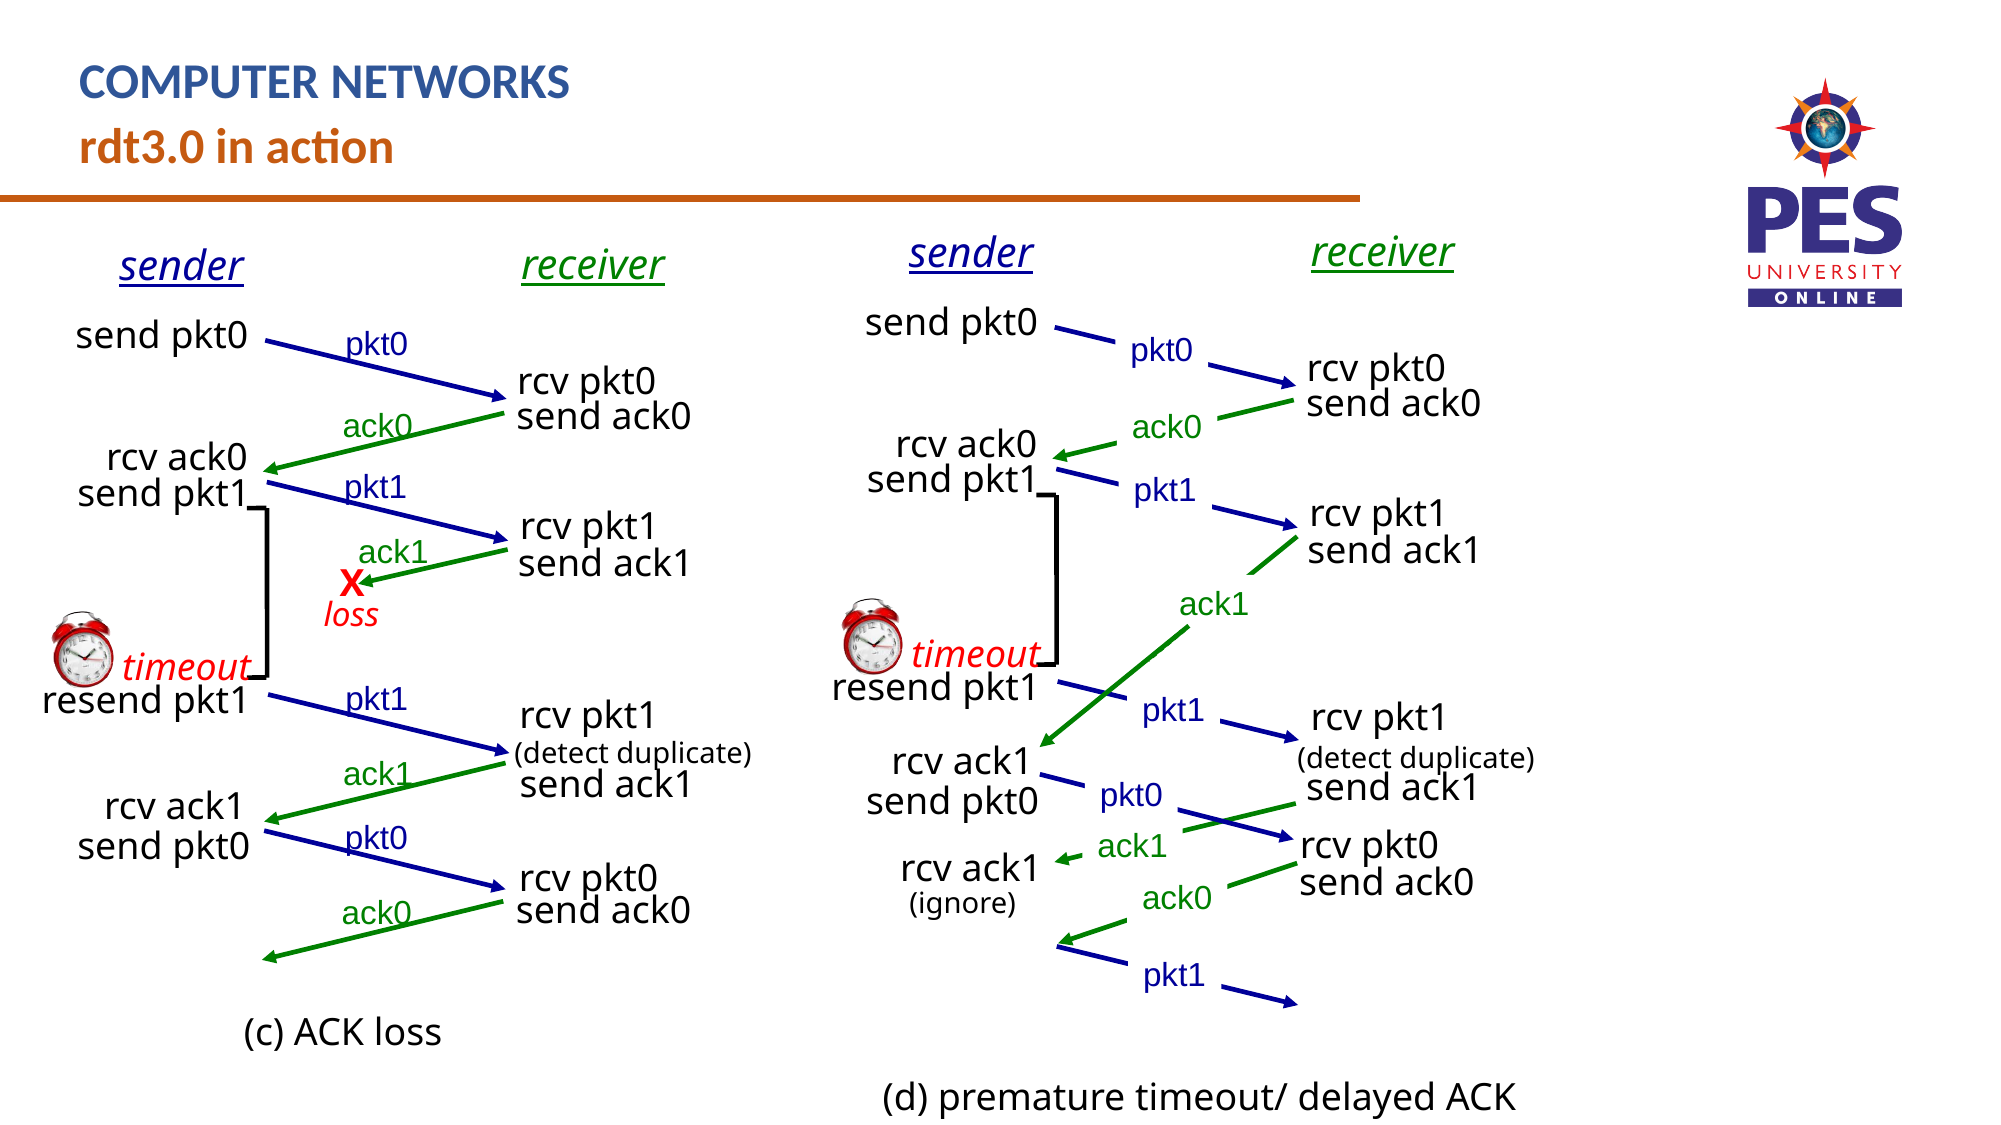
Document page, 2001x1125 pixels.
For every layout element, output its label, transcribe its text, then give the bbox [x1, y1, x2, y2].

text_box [268, 670, 510, 753]
text_box rcv pkt1 [1298, 481, 1464, 518]
text_box send ack0 [504, 878, 707, 939]
text_box send pkt0 [62, 814, 264, 874]
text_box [264, 744, 506, 822]
text_box (c) ACK loss [228, 1000, 458, 1061]
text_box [1056, 945, 1299, 1005]
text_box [822, 595, 1049, 716]
text_box send ack0 [1294, 371, 1497, 431]
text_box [262, 396, 505, 472]
text_box COMPUTER NETWORKS [64, 41, 1295, 117]
text_box sender [894, 218, 1049, 283]
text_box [308, 523, 508, 642]
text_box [1052, 397, 1294, 459]
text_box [1147, 536, 1298, 660]
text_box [887, 836, 1055, 928]
text_box send ack1 [1292, 518, 1498, 579]
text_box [261, 884, 504, 960]
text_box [1036, 495, 1057, 665]
text_box send ack1 [506, 752, 711, 813]
text_box (detect duplicate) [510, 727, 767, 777]
text_box rcv pkt1 [510, 683, 674, 743]
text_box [33, 608, 260, 729]
text_box (d) premature timeout/ delayed ACK [867, 1065, 1532, 1125]
text_box send ack1 [508, 531, 709, 592]
text_box rdt3.0 in action [64, 106, 1510, 182]
text_box rcv pkt0 [505, 349, 672, 410]
text_box rcv ack0 [880, 412, 1052, 448]
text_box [856, 729, 1486, 911]
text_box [1054, 320, 1297, 386]
text_box send pkt0 [850, 290, 1053, 351]
text_box rcv pkt0 [506, 846, 674, 878]
text_box rcv pkt1 [509, 495, 675, 531]
text_box receiver [1295, 217, 1470, 283]
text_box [266, 457, 509, 541]
text_box rcv pkt0 [1291, 336, 1461, 397]
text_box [1056, 461, 1298, 528]
text_box receiver [506, 230, 680, 296]
text_box sender [104, 231, 259, 296]
text_box rcv ack1 [89, 774, 261, 835]
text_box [265, 314, 507, 399]
text_box send pkt1 [62, 461, 266, 521]
text_box rcv pkt1 [1299, 685, 1465, 729]
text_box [246, 508, 268, 678]
picture [1748, 76, 1902, 307]
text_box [264, 822, 506, 890]
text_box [1057, 862, 1298, 944]
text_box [1057, 680, 1299, 729]
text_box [1486, 755, 1493, 873]
text_box send pkt0 [60, 303, 264, 364]
text_box send ack0 [505, 384, 707, 445]
text_box send pkt1 [852, 448, 1055, 508]
text_box rcv ack0 [91, 425, 262, 461]
text_box (detect duplicate) [1486, 731, 1550, 782]
